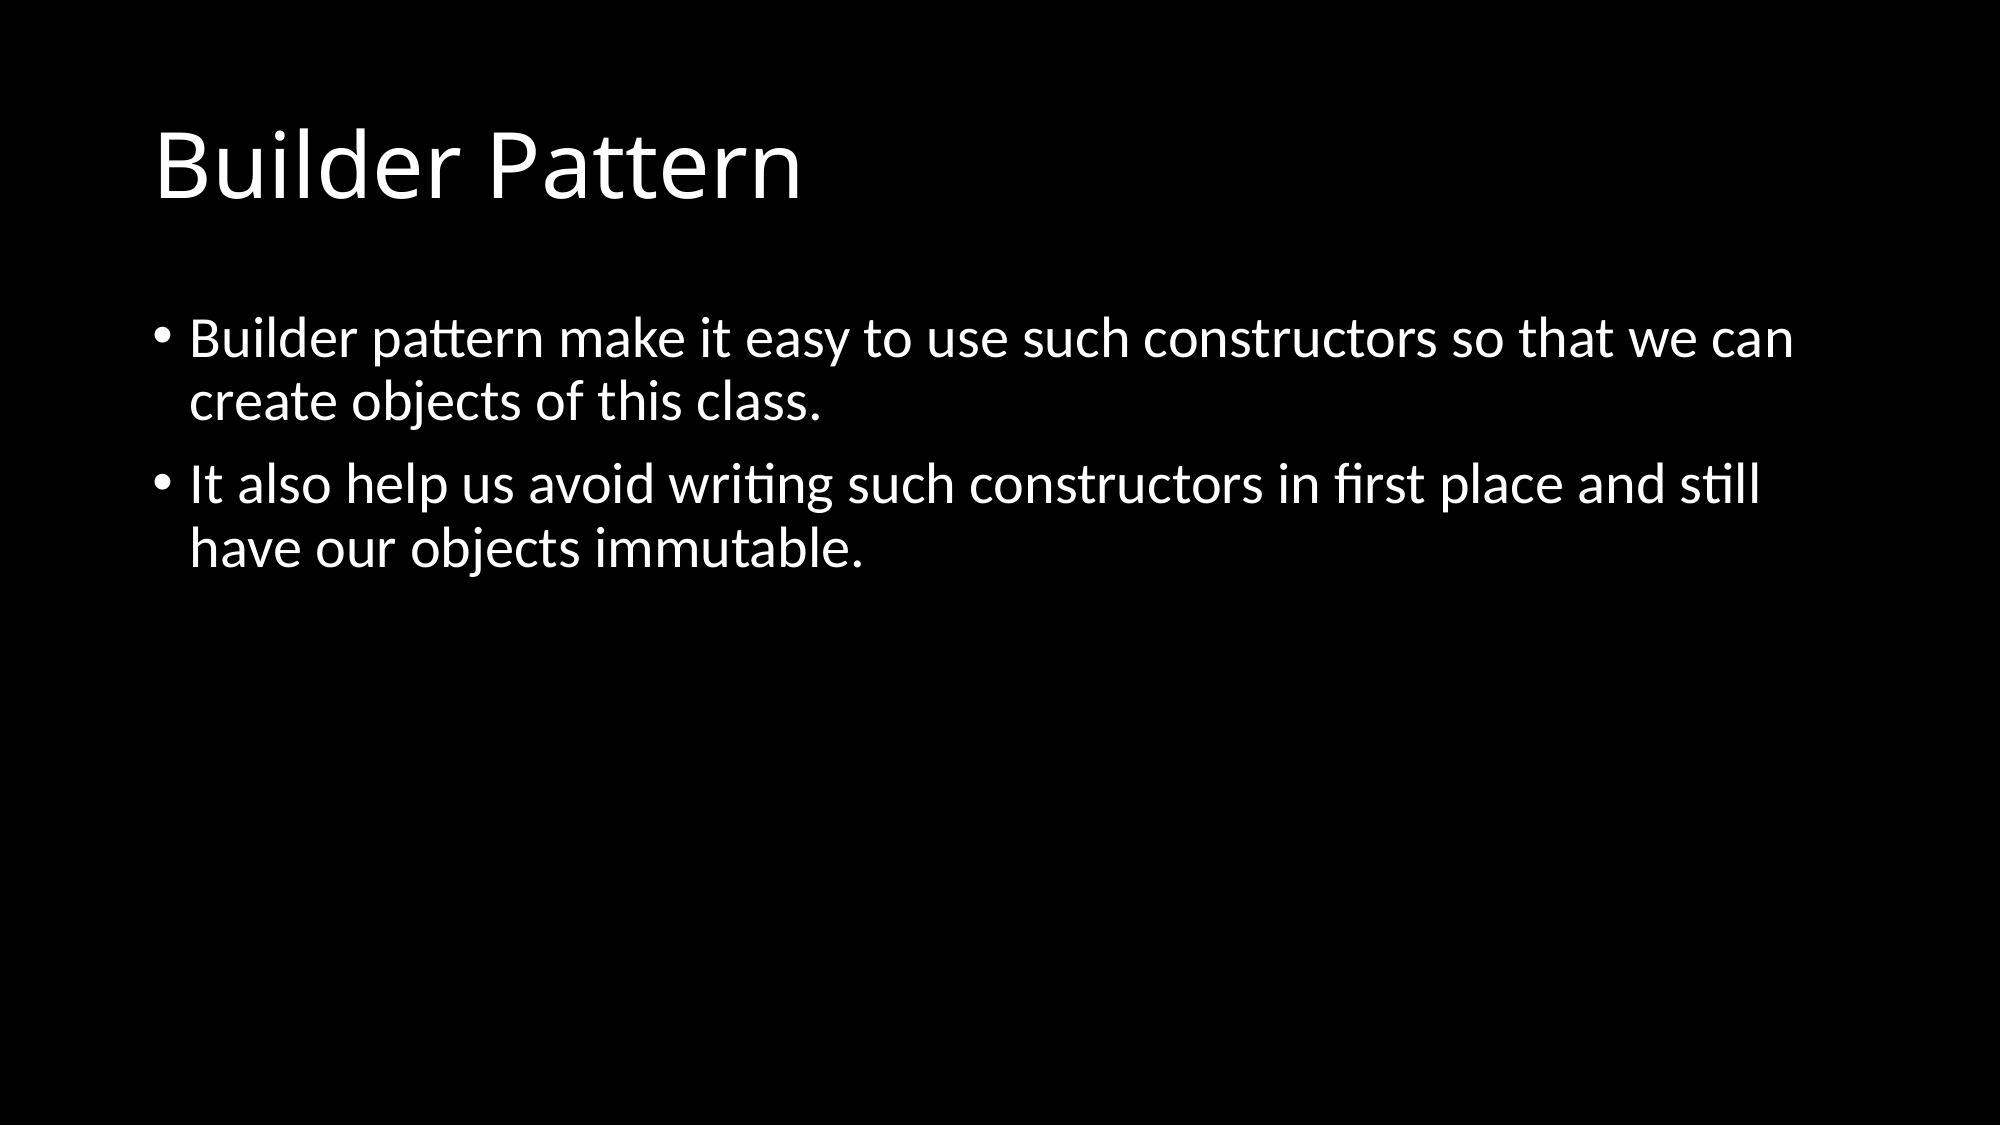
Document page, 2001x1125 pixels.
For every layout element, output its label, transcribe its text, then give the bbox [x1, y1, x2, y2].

title Builder Pattern [137, 59, 1863, 278]
list Builder pattern make it easy to use such constructors so that we can create objects of this class. It also help us avoid writing such constructors in first place and still have our objects immutable. [137, 299, 1863, 1014]
